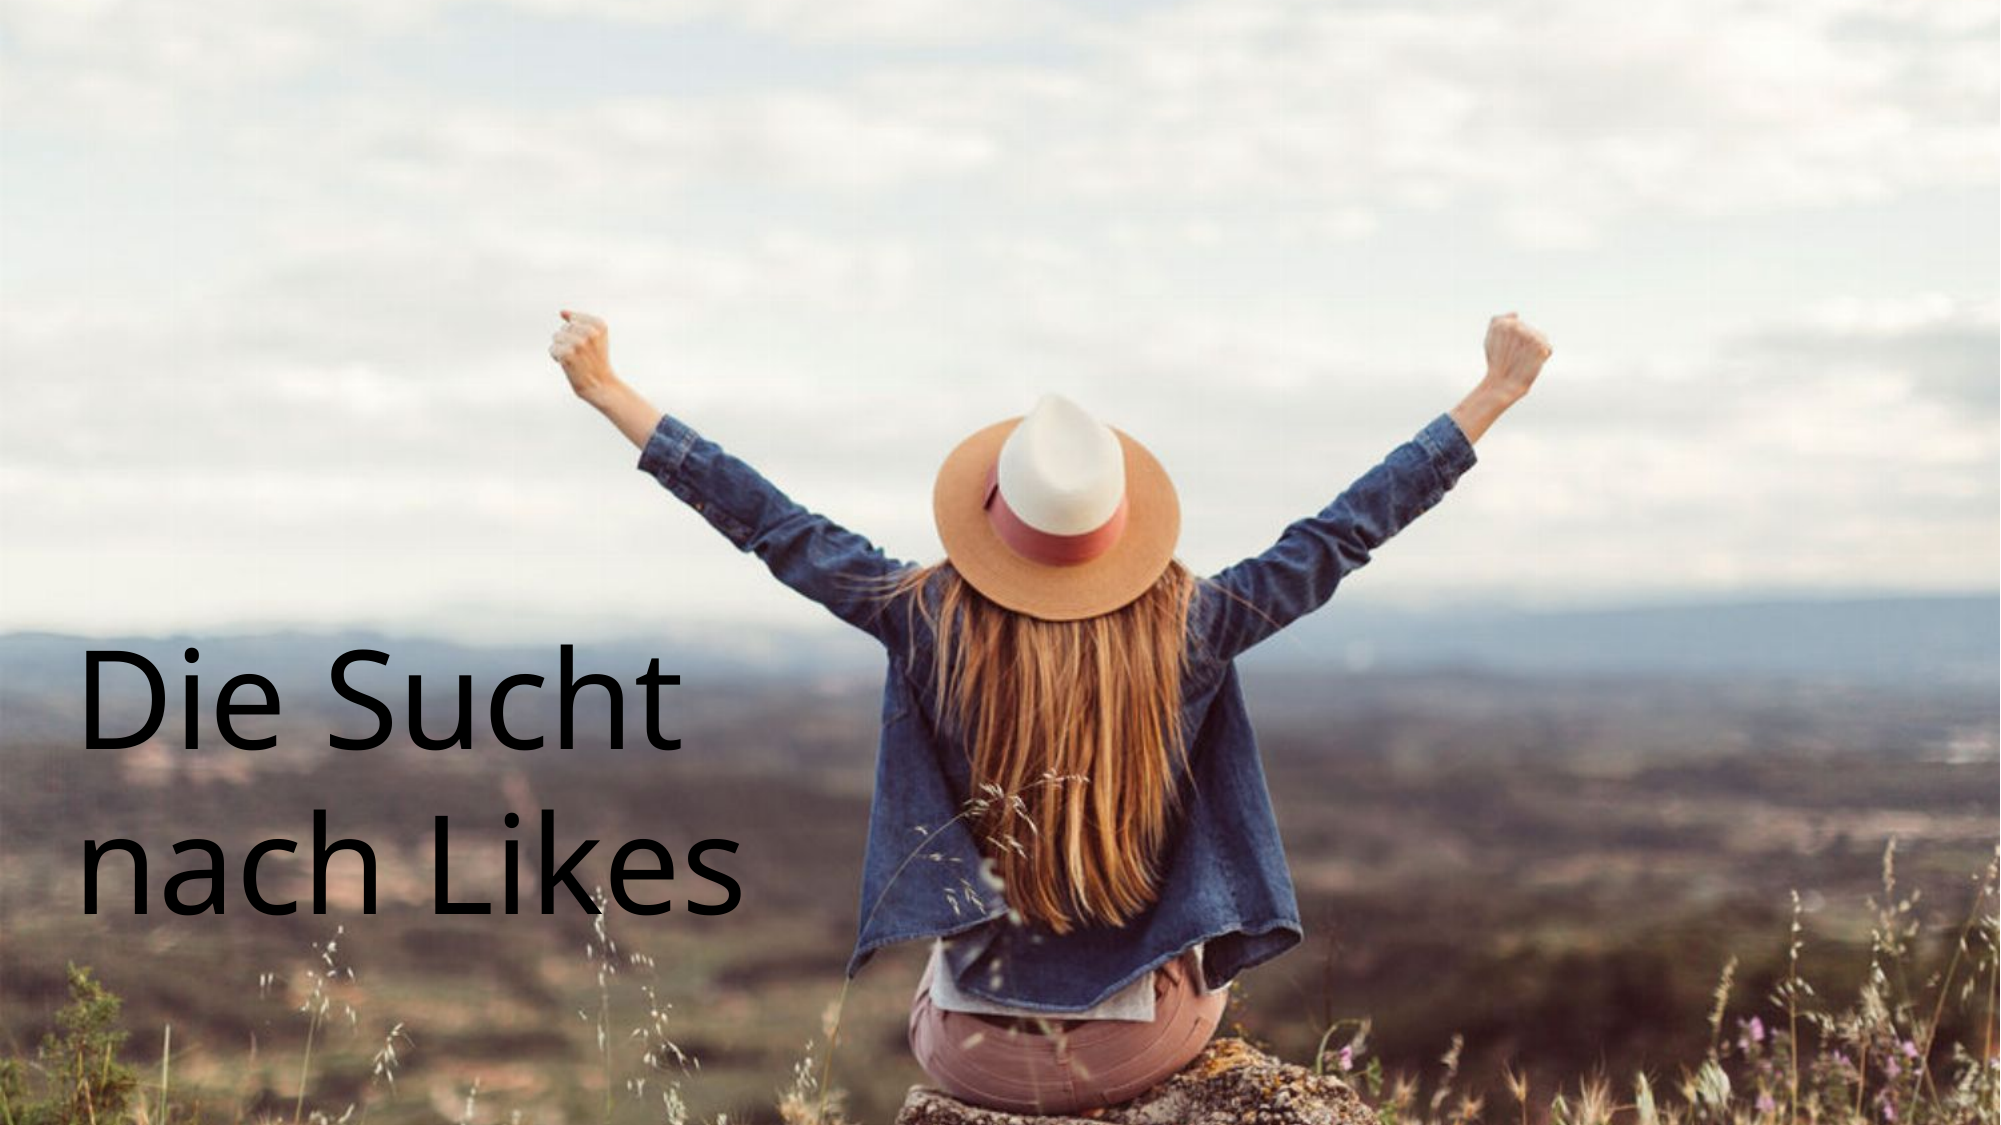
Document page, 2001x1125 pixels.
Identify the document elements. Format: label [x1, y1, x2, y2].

list [0, 0, 2000, 1125]
